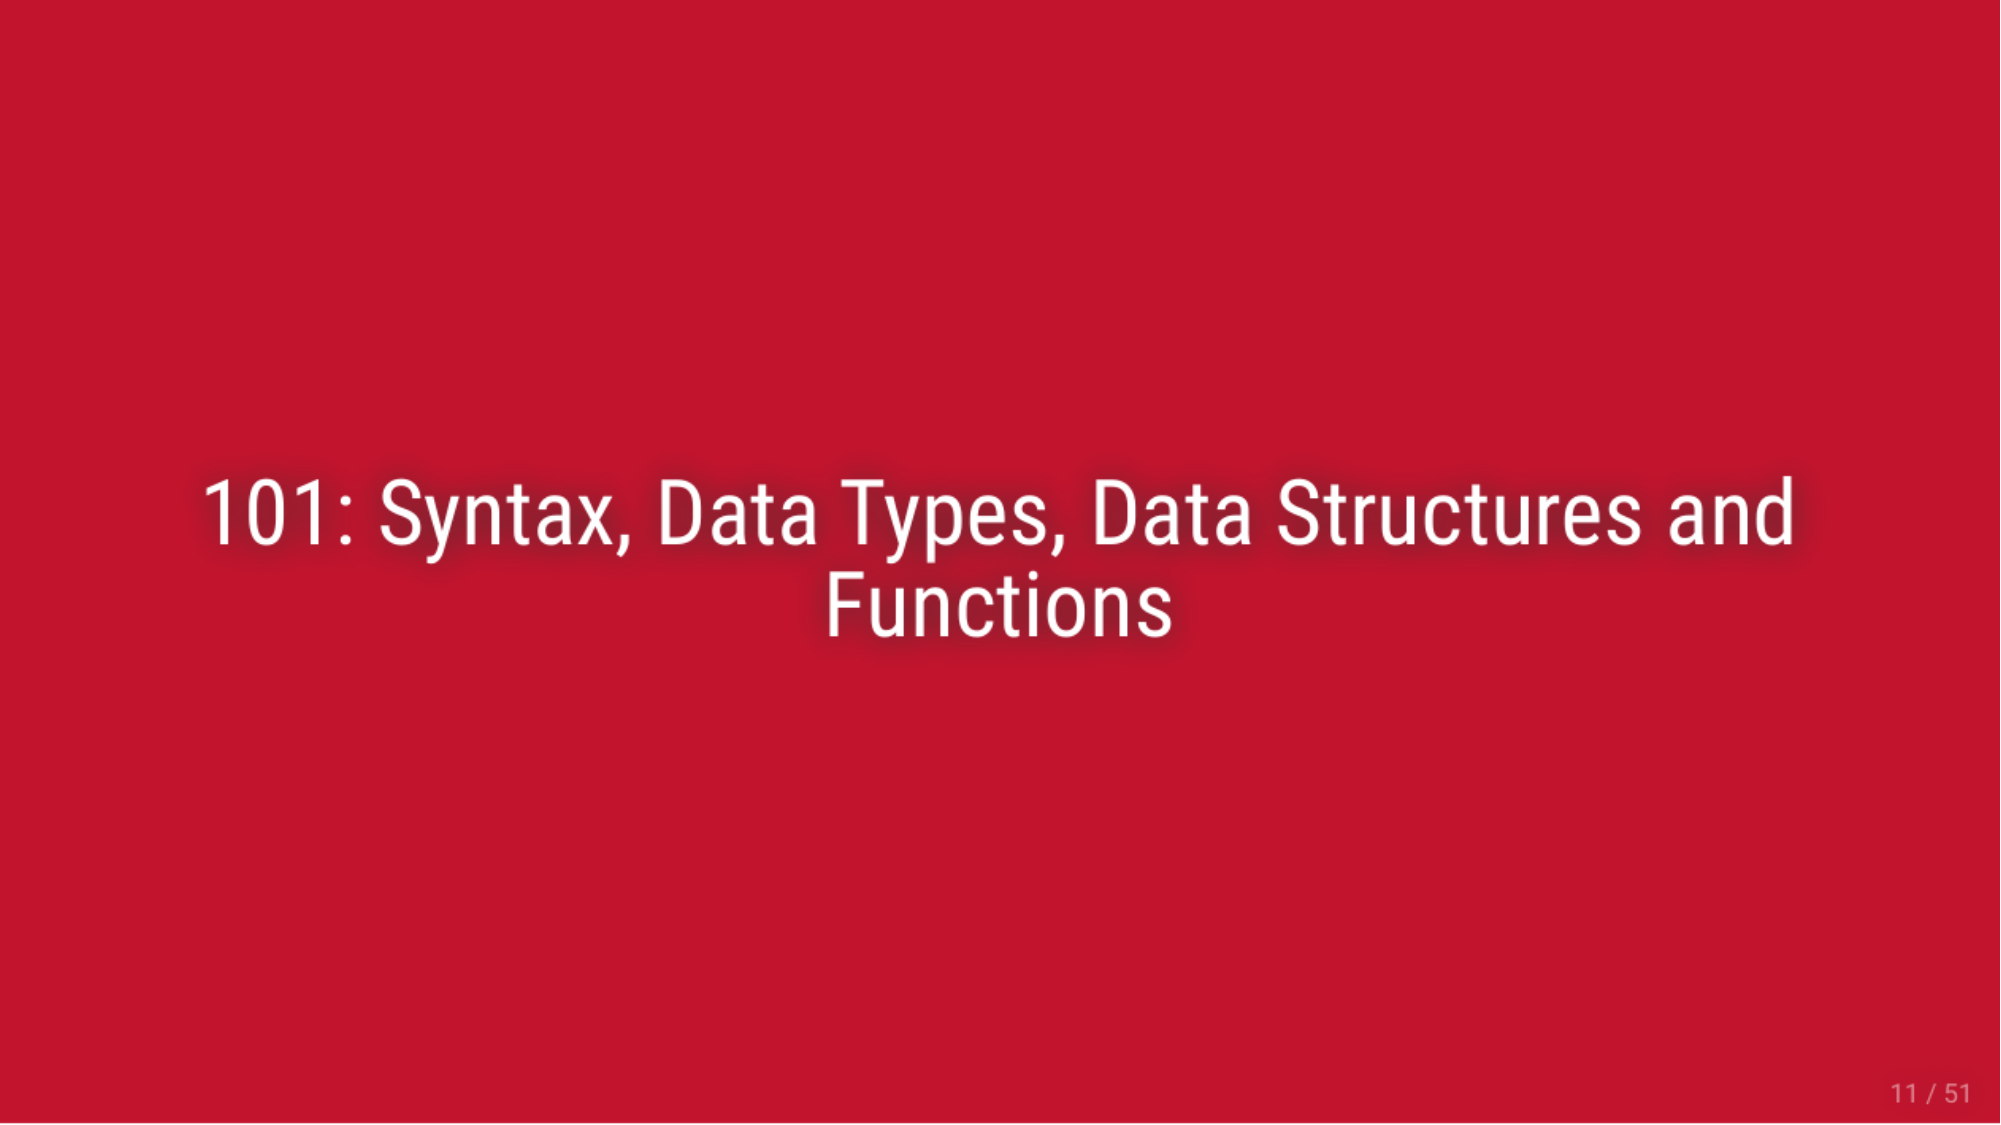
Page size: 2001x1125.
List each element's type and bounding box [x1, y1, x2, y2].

list [0, 0, 2000, 1125]
